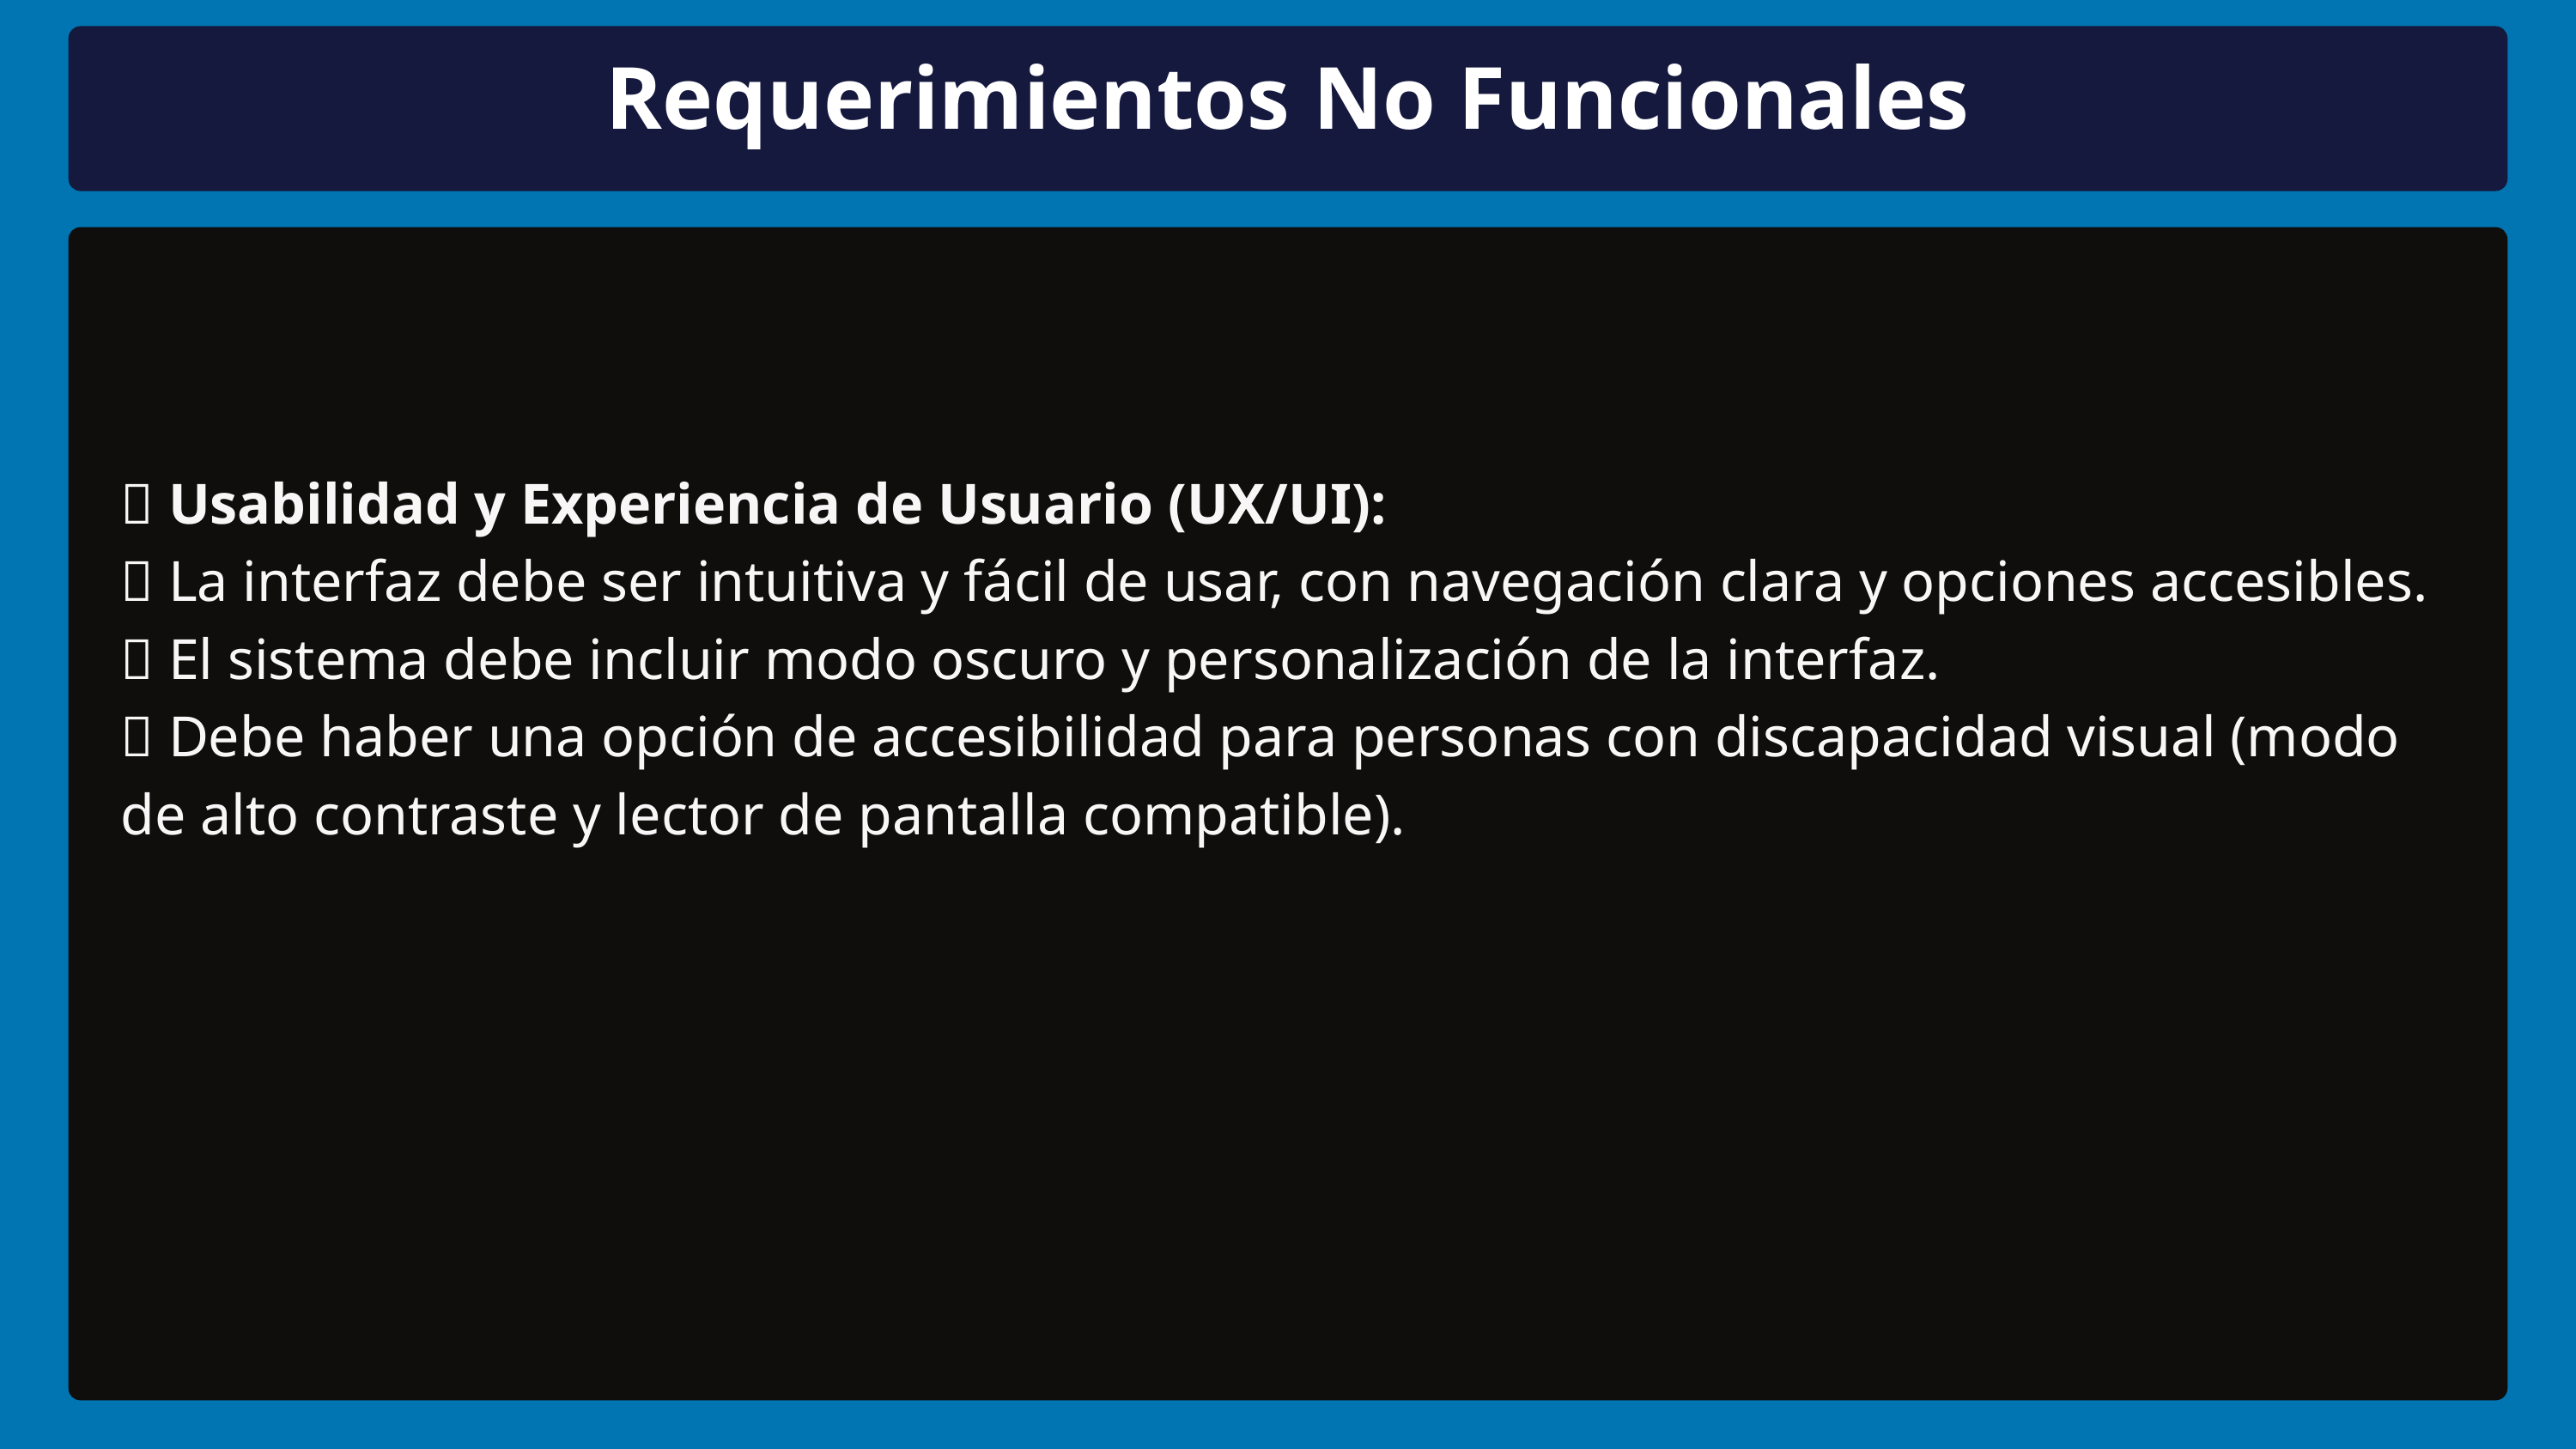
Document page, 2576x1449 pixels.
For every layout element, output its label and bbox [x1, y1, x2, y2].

text_box [68, 227, 2508, 1401]
text_box [68, 26, 2508, 191]
